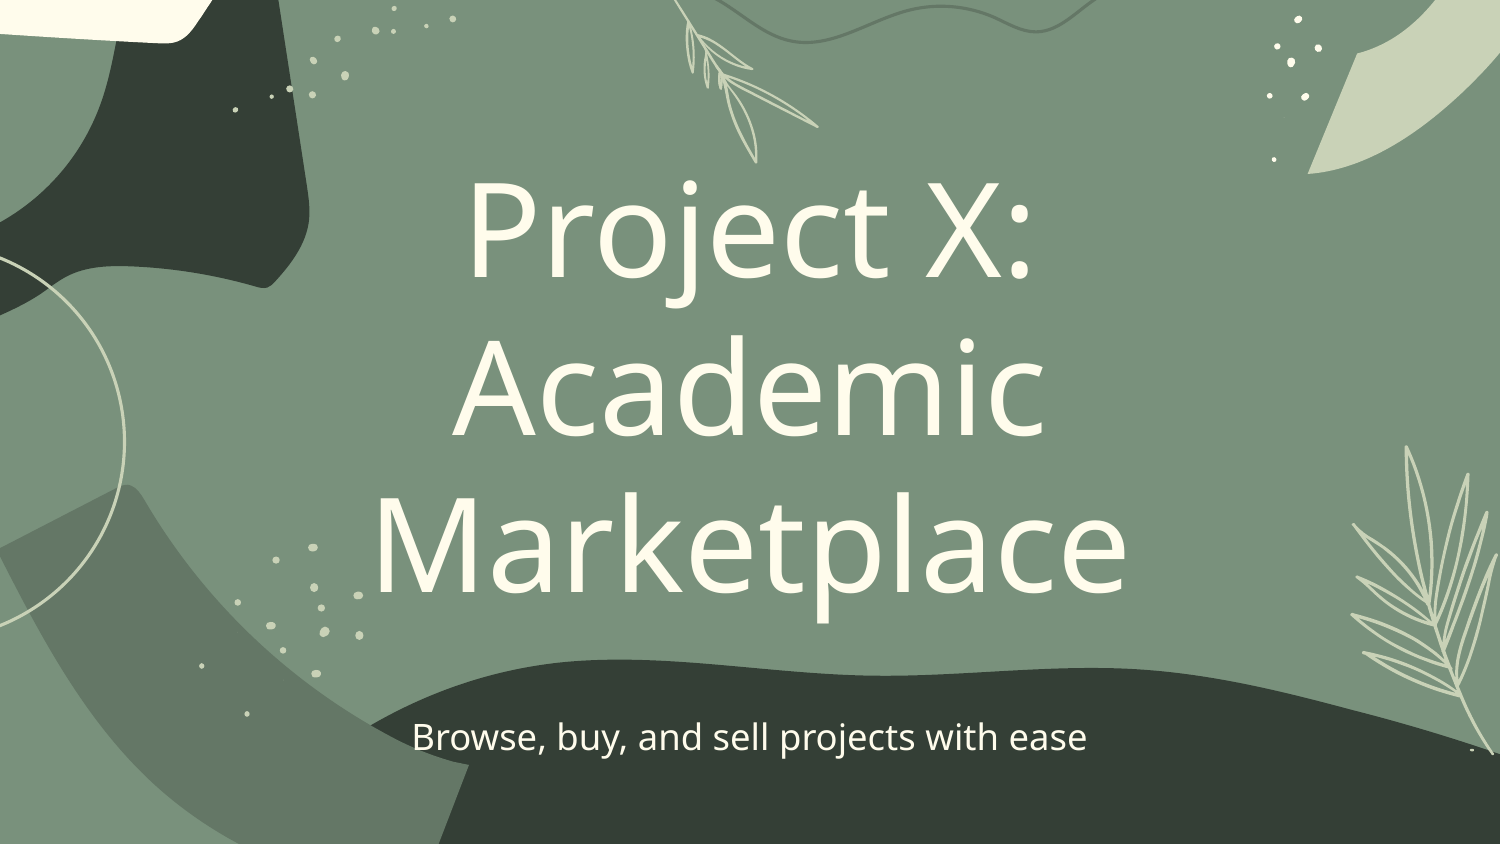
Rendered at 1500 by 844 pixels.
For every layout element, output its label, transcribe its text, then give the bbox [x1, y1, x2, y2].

subtitle Browse, buy, and sell projects with ease [230, 698, 1270, 797]
title Project X: Academic Marketplace [227, 209, 1273, 634]
